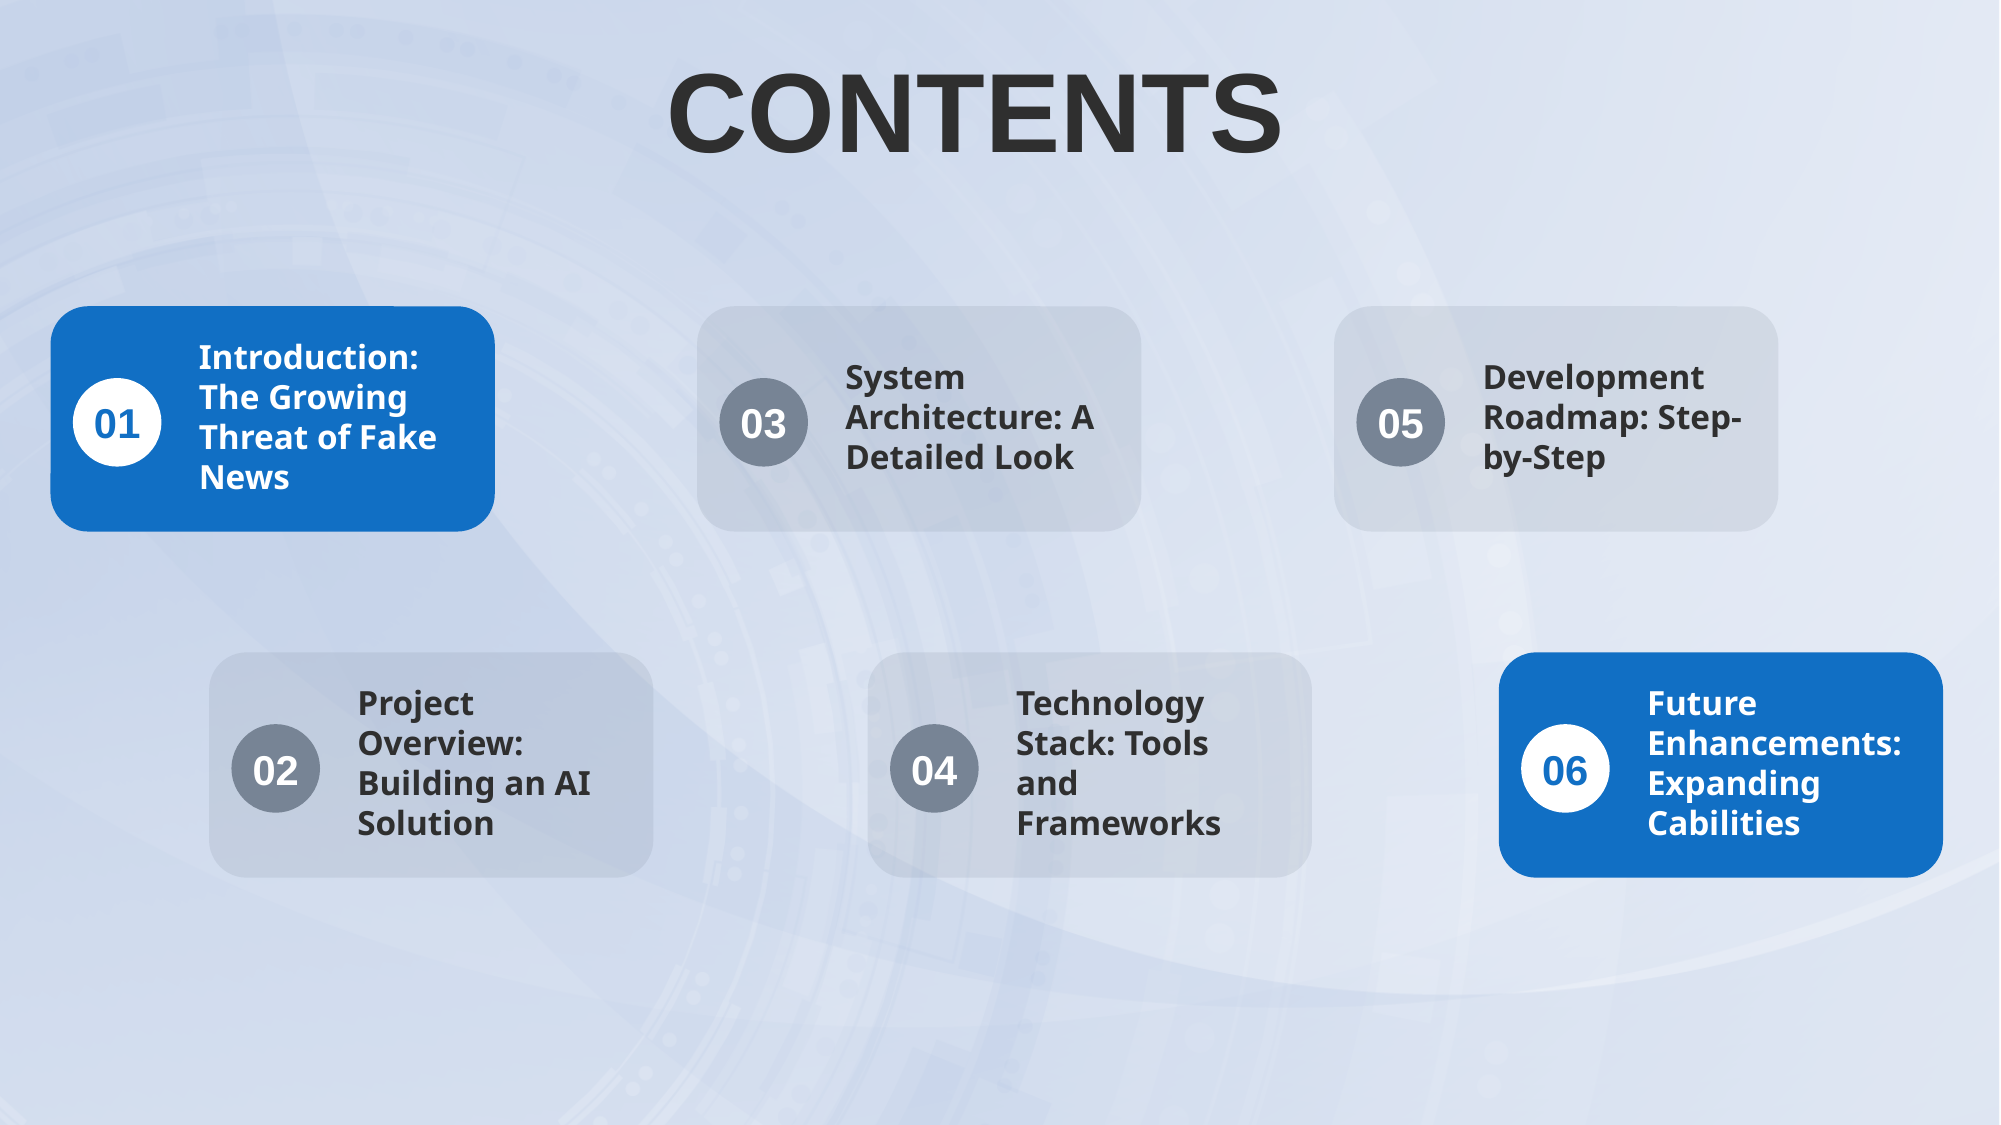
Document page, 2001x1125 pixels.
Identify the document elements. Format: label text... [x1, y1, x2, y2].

text_box Development Roadmap: Step-by-Step [1467, 348, 1760, 484]
text_box [50, 306, 495, 532]
text_box 06 [1521, 724, 1610, 813]
text_box [697, 306, 1142, 532]
text_box Project Overview: Building an AI Solution [342, 675, 635, 850]
text_box 03 [719, 378, 808, 467]
text_box CONTENTS [651, 47, 1301, 185]
text_box 05 [1356, 378, 1446, 467]
text_box 04 [890, 724, 979, 813]
text_box [867, 652, 1312, 878]
text_box 01 [72, 378, 162, 467]
text_box 02 [231, 724, 321, 813]
text_box [209, 652, 654, 878]
text_box [1334, 306, 1779, 532]
text_box Introduction: The Growing Threat of Fake News [183, 328, 476, 504]
text_box Technology Stack: Tools and Frameworks [1000, 675, 1293, 850]
text_box System Architecture: A Detailed Look [830, 348, 1123, 484]
text_box Future Enhancements: Expanding Cabilities [1632, 675, 1924, 850]
text_box [1498, 652, 1944, 878]
